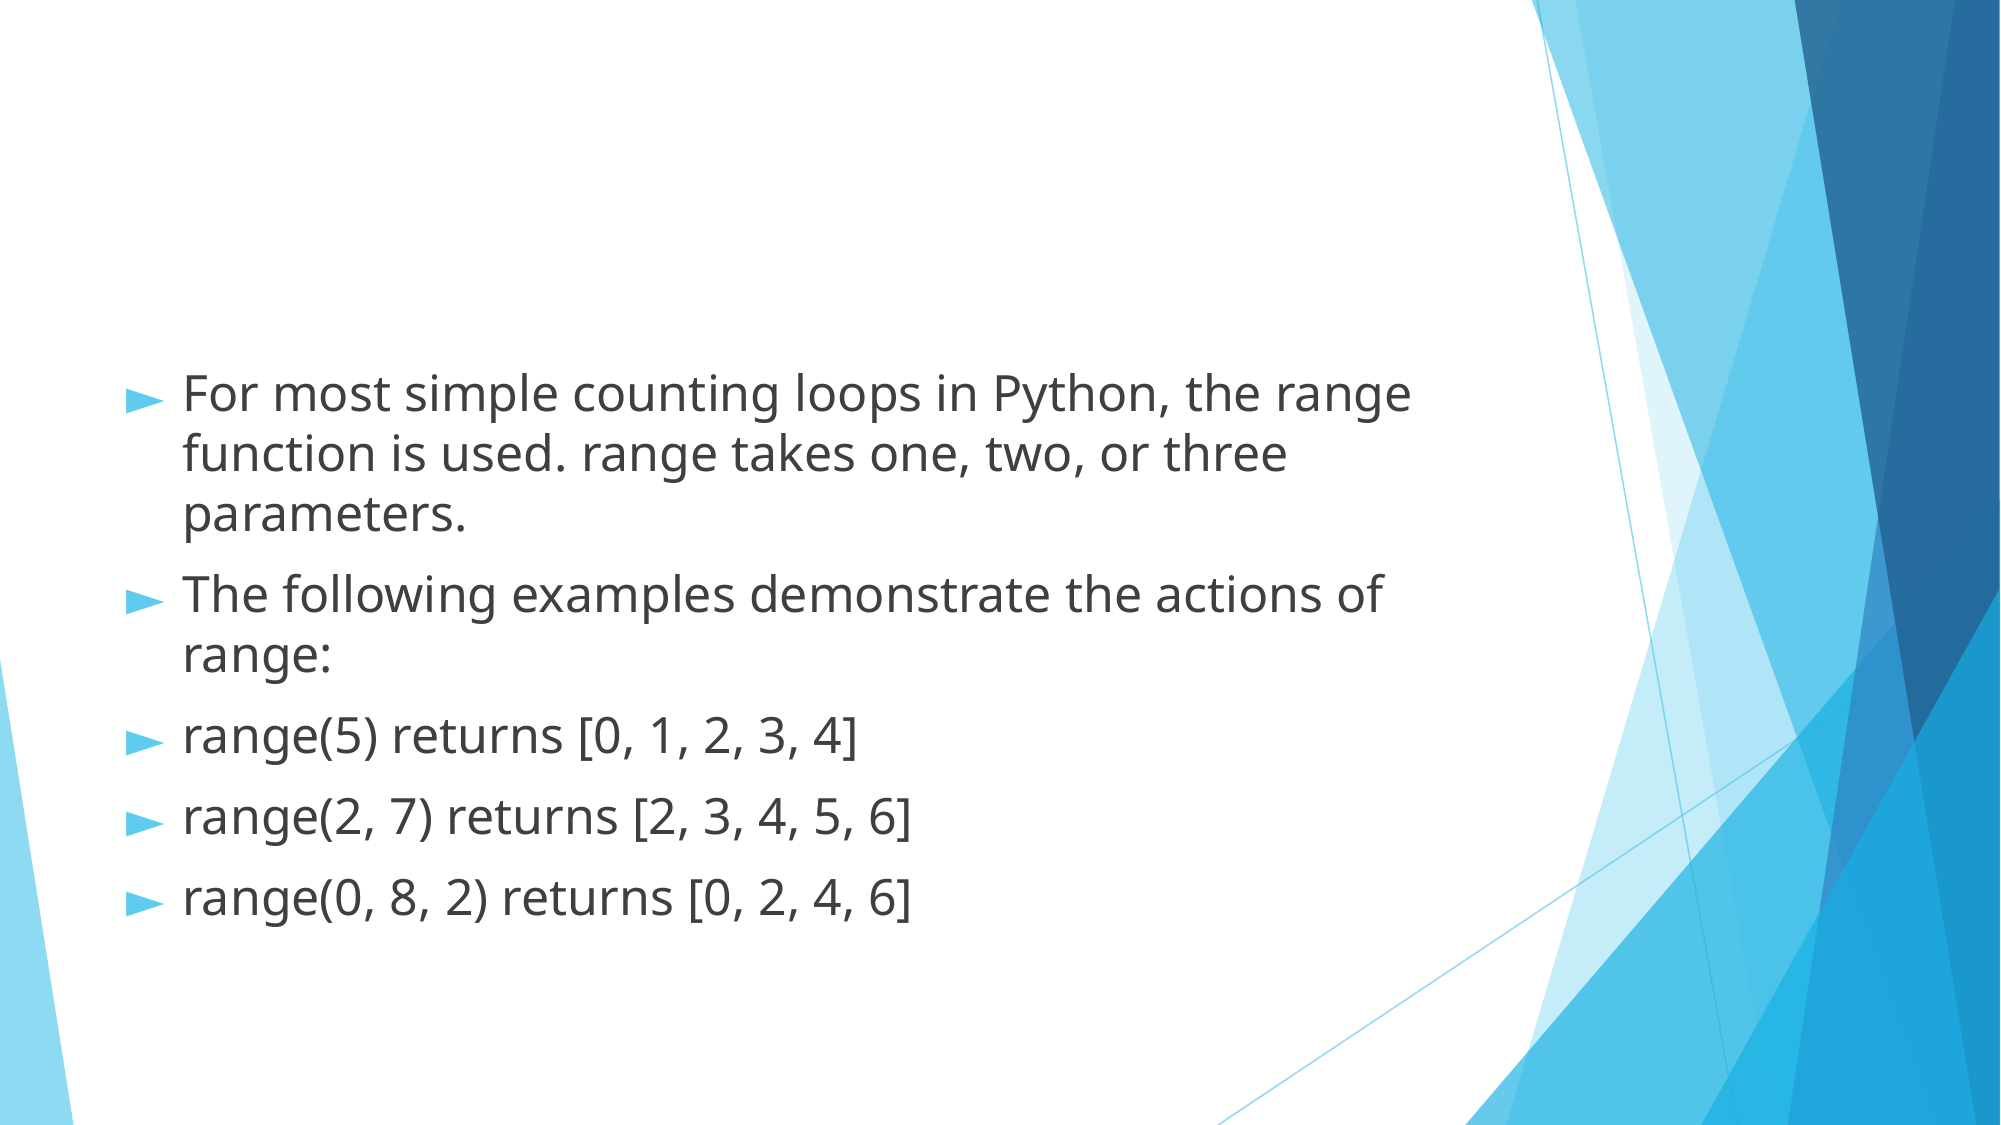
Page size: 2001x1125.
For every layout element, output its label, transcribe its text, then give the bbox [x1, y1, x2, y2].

list For most simple counting loops in Python, the range function is used. range takes one, two, or three parameters. The following examples demonstrate the actions of range: range(5) returns [0, 1, 2, 3, 4] range(2, 7) returns [2, 3, 4, 5, 6] range(0, 8, 2) returns [0, 2, 4, 6] [111, 354, 1522, 992]
